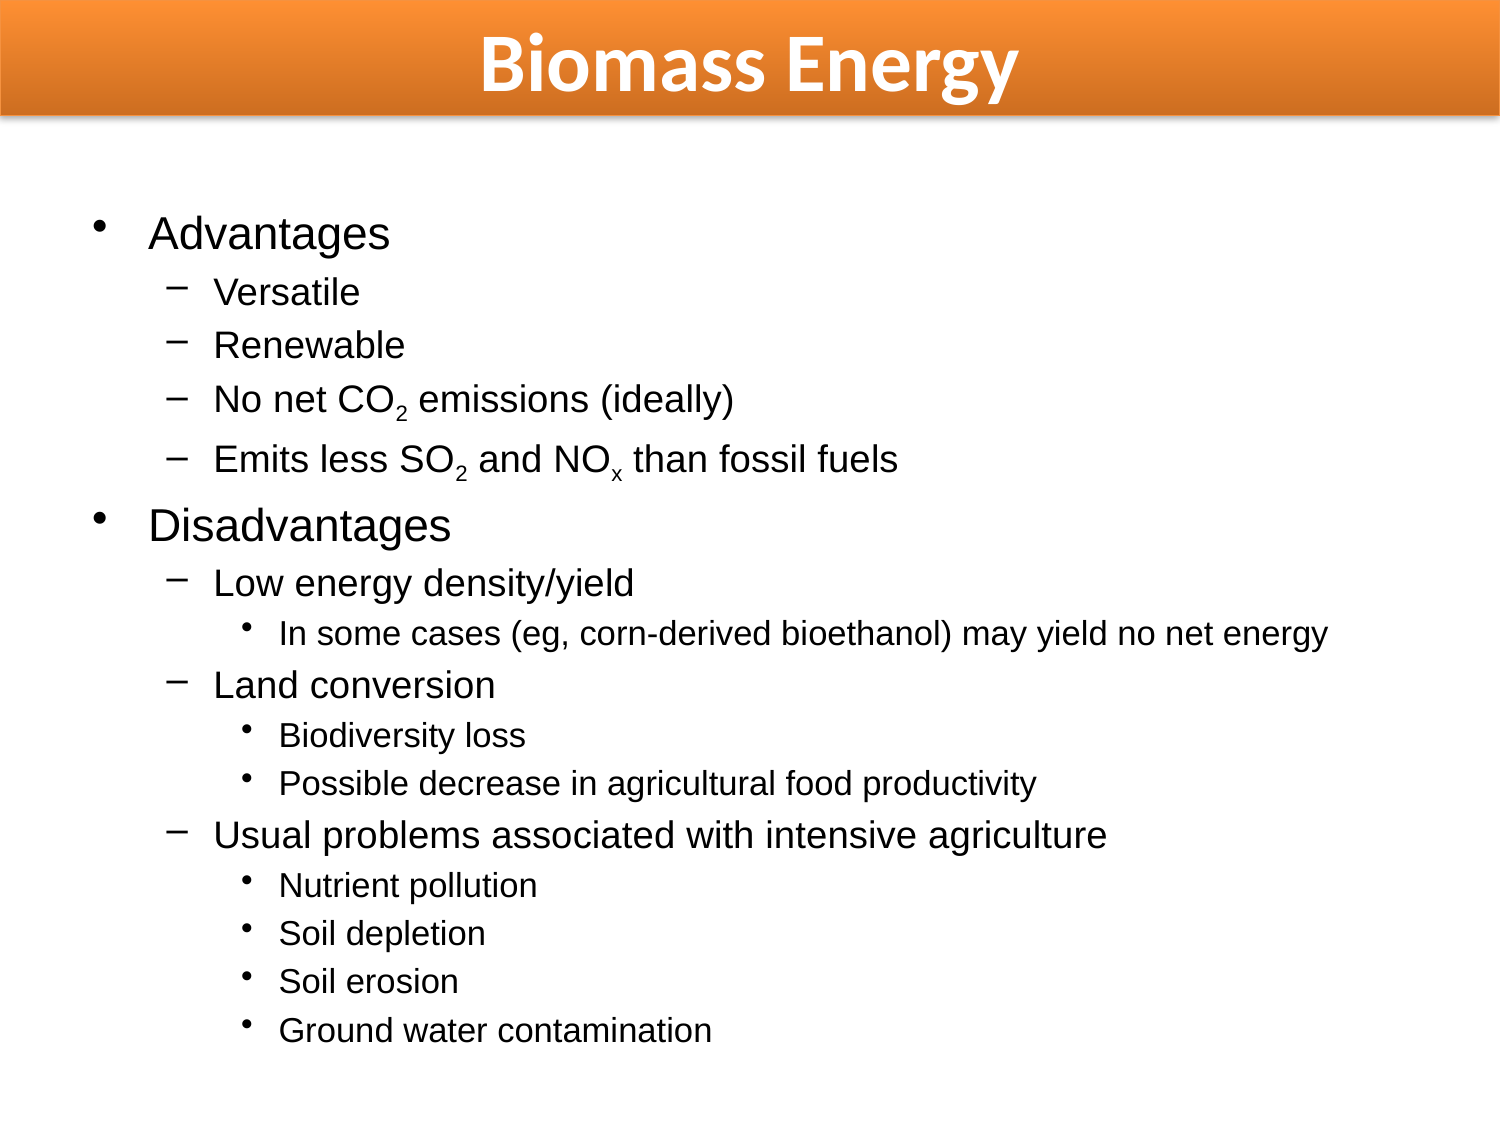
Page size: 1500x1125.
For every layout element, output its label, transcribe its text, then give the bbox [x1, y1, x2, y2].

text_box Biomass Energy [0, 0, 1500, 116]
list Advantages Versatile Renewable No net CO2 emissions (ideally) Emits less SO2 and NOx than fossil fuels Disadvantages Low energy density/yield In some cases (eg, corn-derived bioethanol) may yield no net energy Land conversion Biodiversity loss Possible decrease in agricultural food productivity Usual problems associated with intensive agriculture Nutrient pollution Soil depletion Soil erosion Ground water contamination [77, 196, 1428, 1064]
